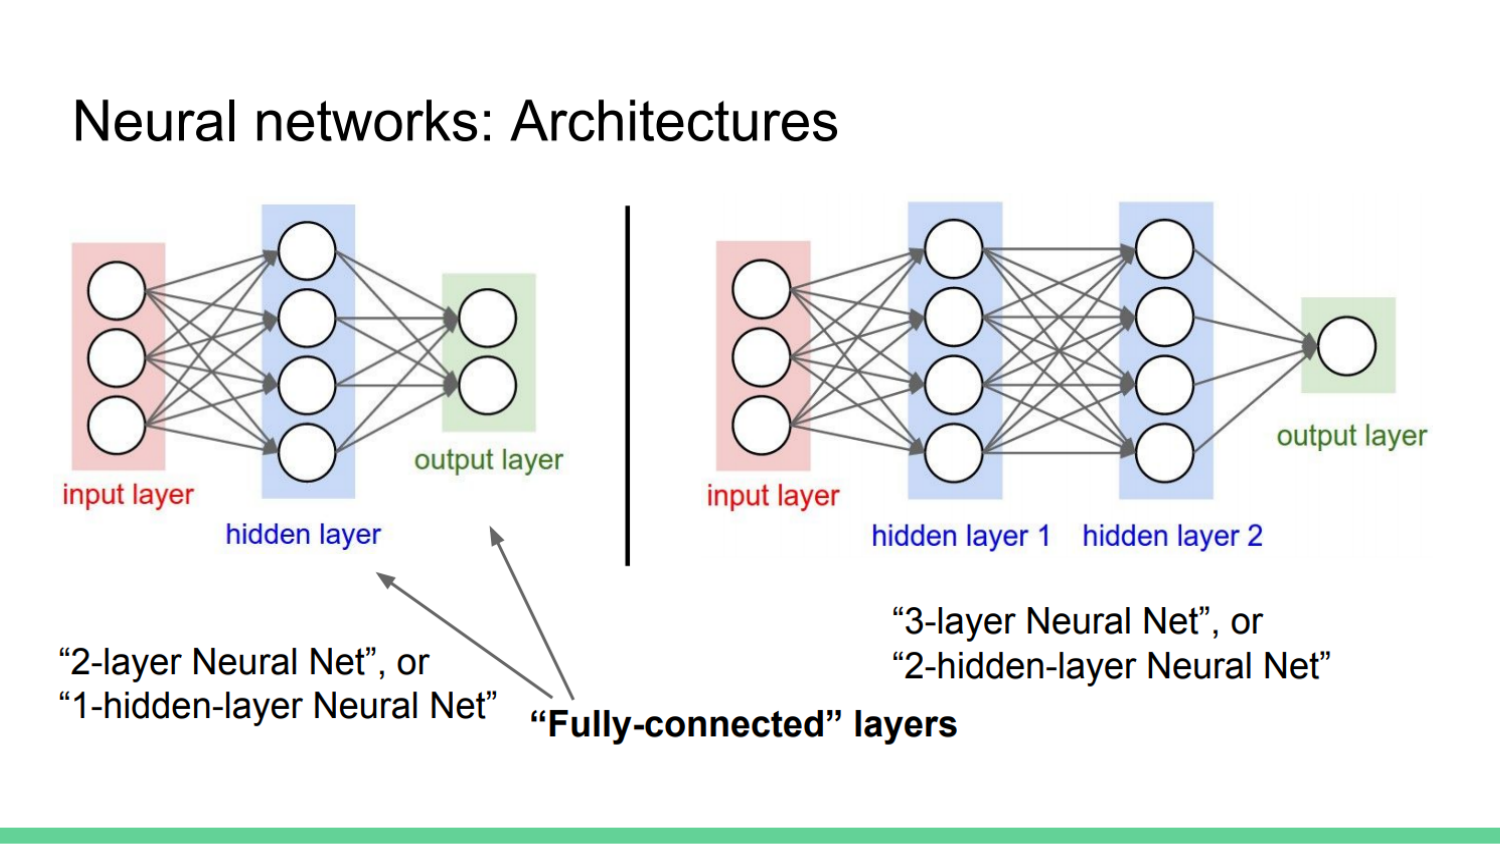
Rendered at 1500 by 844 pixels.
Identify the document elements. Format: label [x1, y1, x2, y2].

picture [24, 71, 1448, 767]
